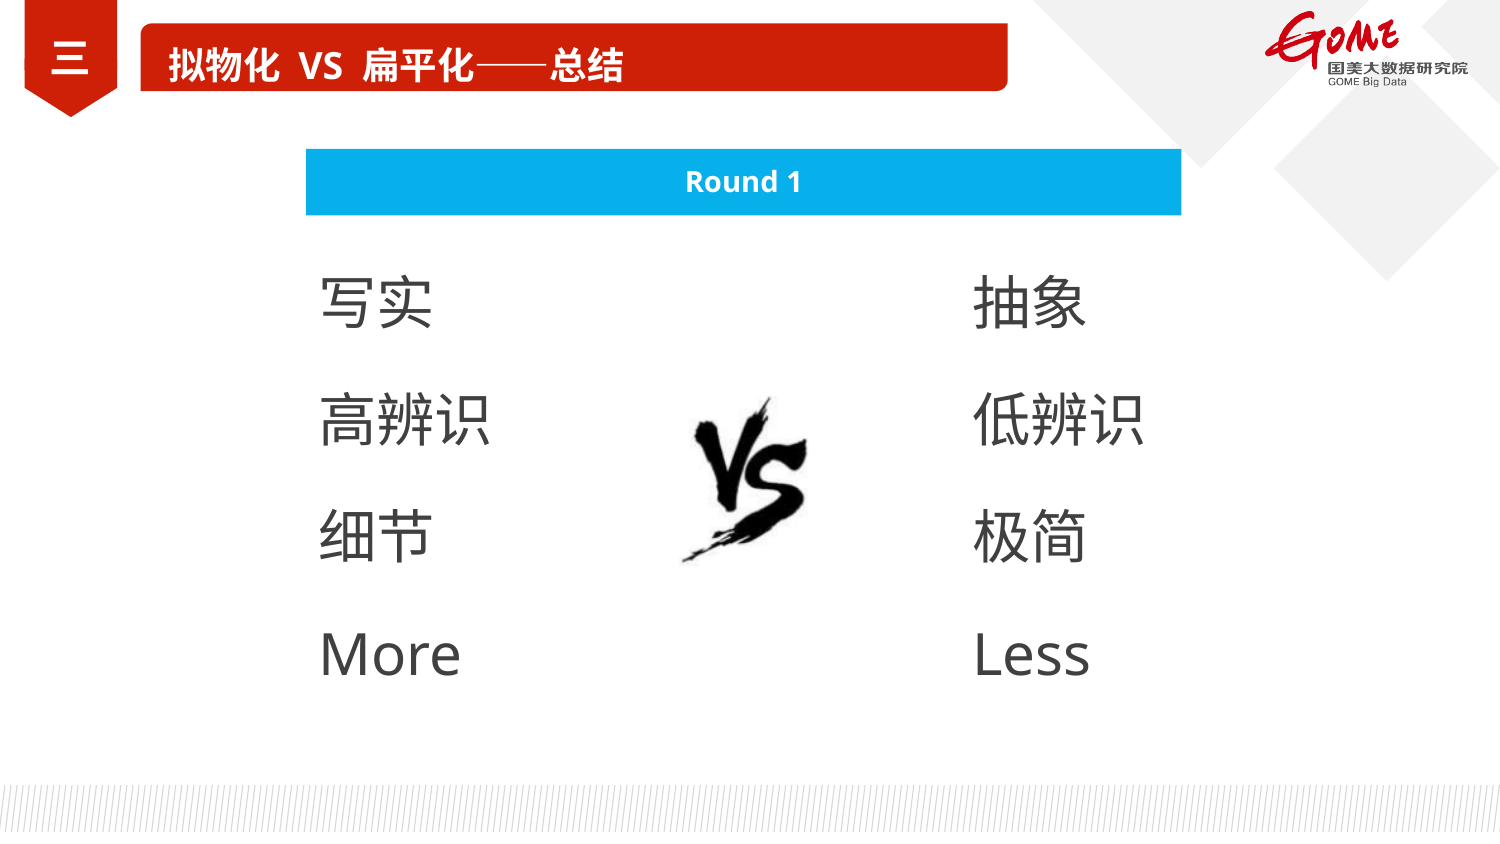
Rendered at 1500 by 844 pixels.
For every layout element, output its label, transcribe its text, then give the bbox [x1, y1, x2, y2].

text_box 拟物化 VS 扁平化——总结 [153, 11, 1141, 95]
picture [1265, 11, 1468, 87]
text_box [305, 148, 1182, 216]
text_box 三 [34, 0, 107, 90]
text_box 抽象 低辨识 极简 Less [957, 224, 1207, 738]
picture [677, 394, 816, 567]
text_box 写实 高辨识 细节 More [303, 224, 546, 737]
